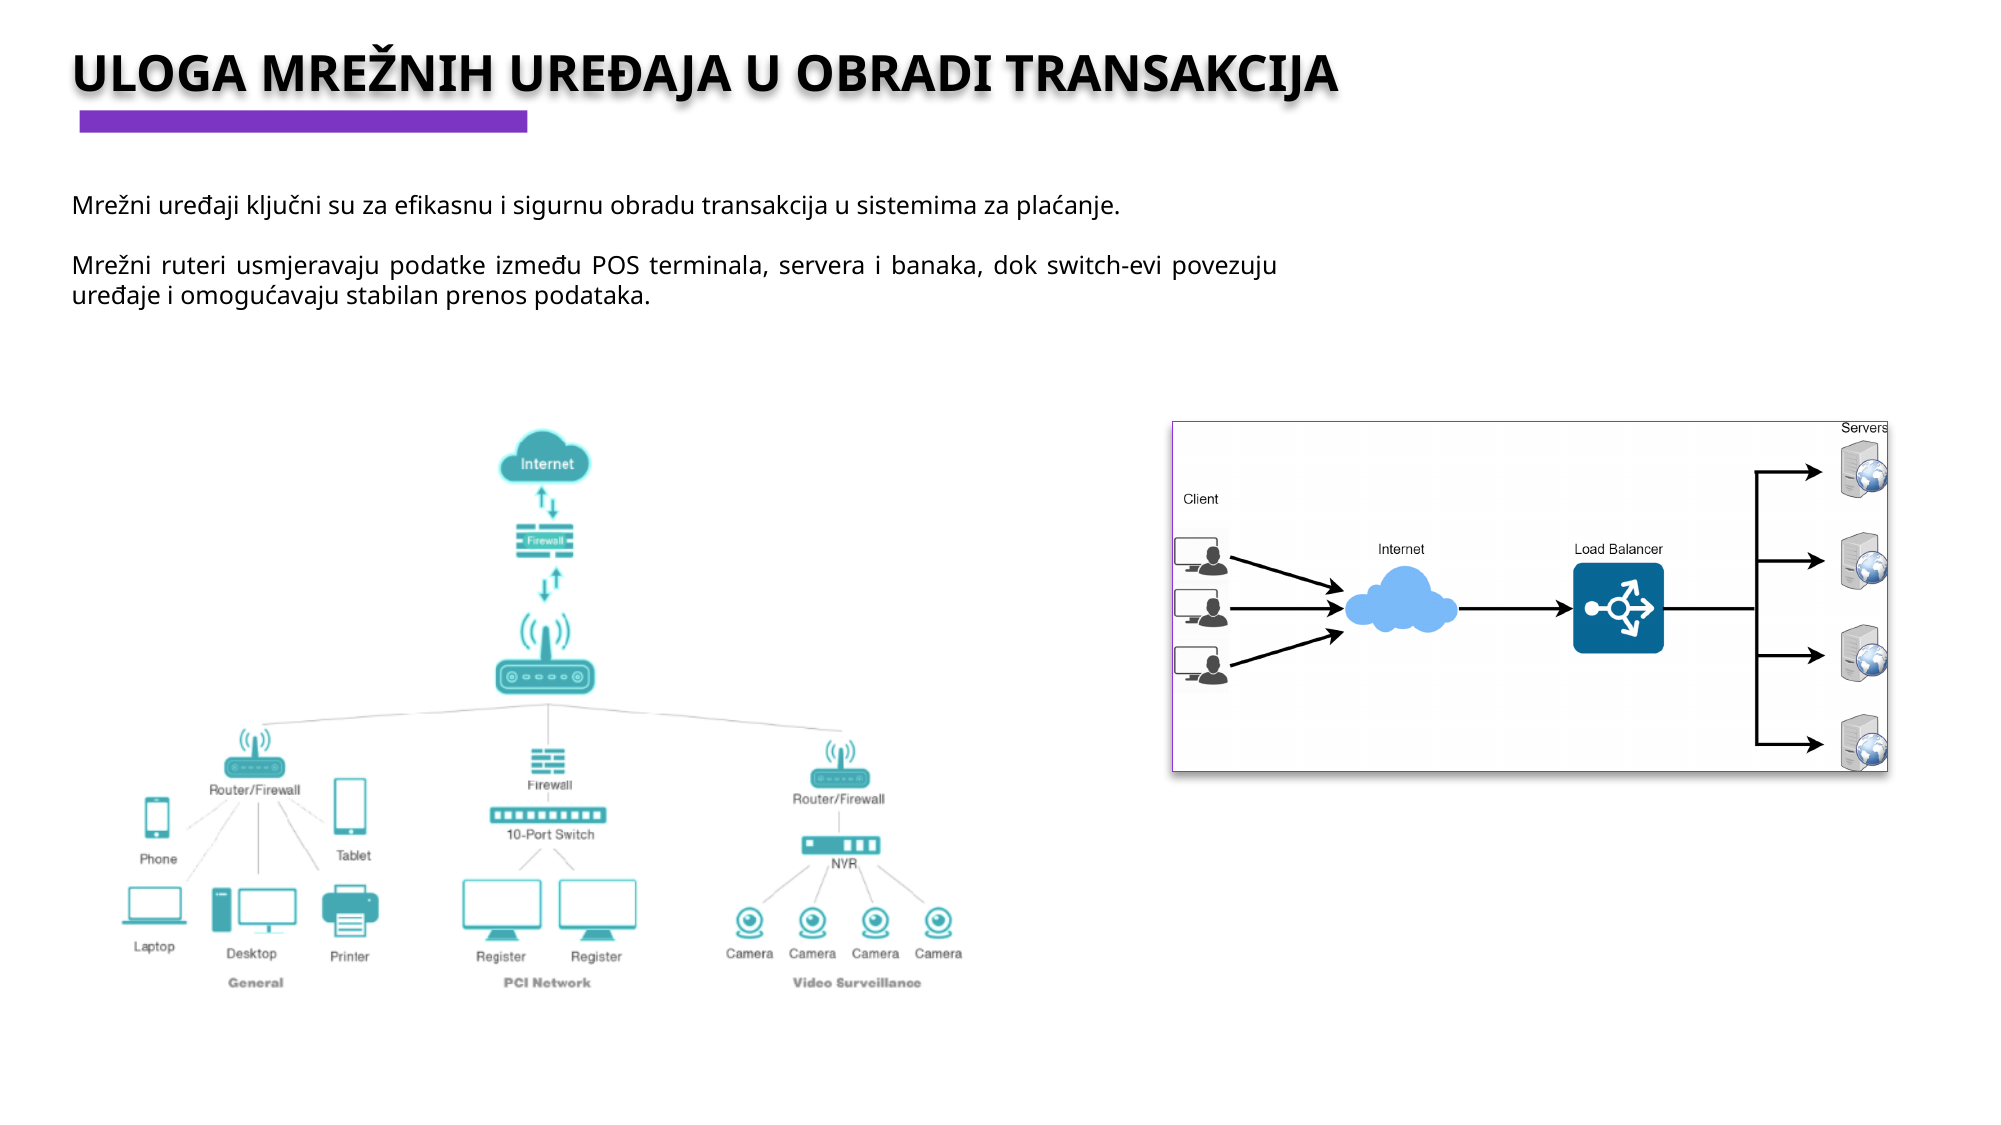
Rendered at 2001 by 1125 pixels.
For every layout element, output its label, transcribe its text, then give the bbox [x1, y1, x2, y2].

text_box Mrežni uređaji ključni su za efikasnu i sigurnu obradu transakcija u sistemima za plaćanje. Mrežni ruteri usmjeravaju podatke između POS terminala, servera i banaka, dok switch-evi povezuju uređaje i omogućavaju stabilan prenos podataka. [56, 182, 1295, 317]
picture [1171, 421, 1888, 772]
picture [79, 392, 1011, 1091]
text_box ULOGA MREŽNIH UREĐAJA U OBRADI TRANSAKCIJA [56, 34, 1487, 110]
text_box [79, 109, 529, 134]
